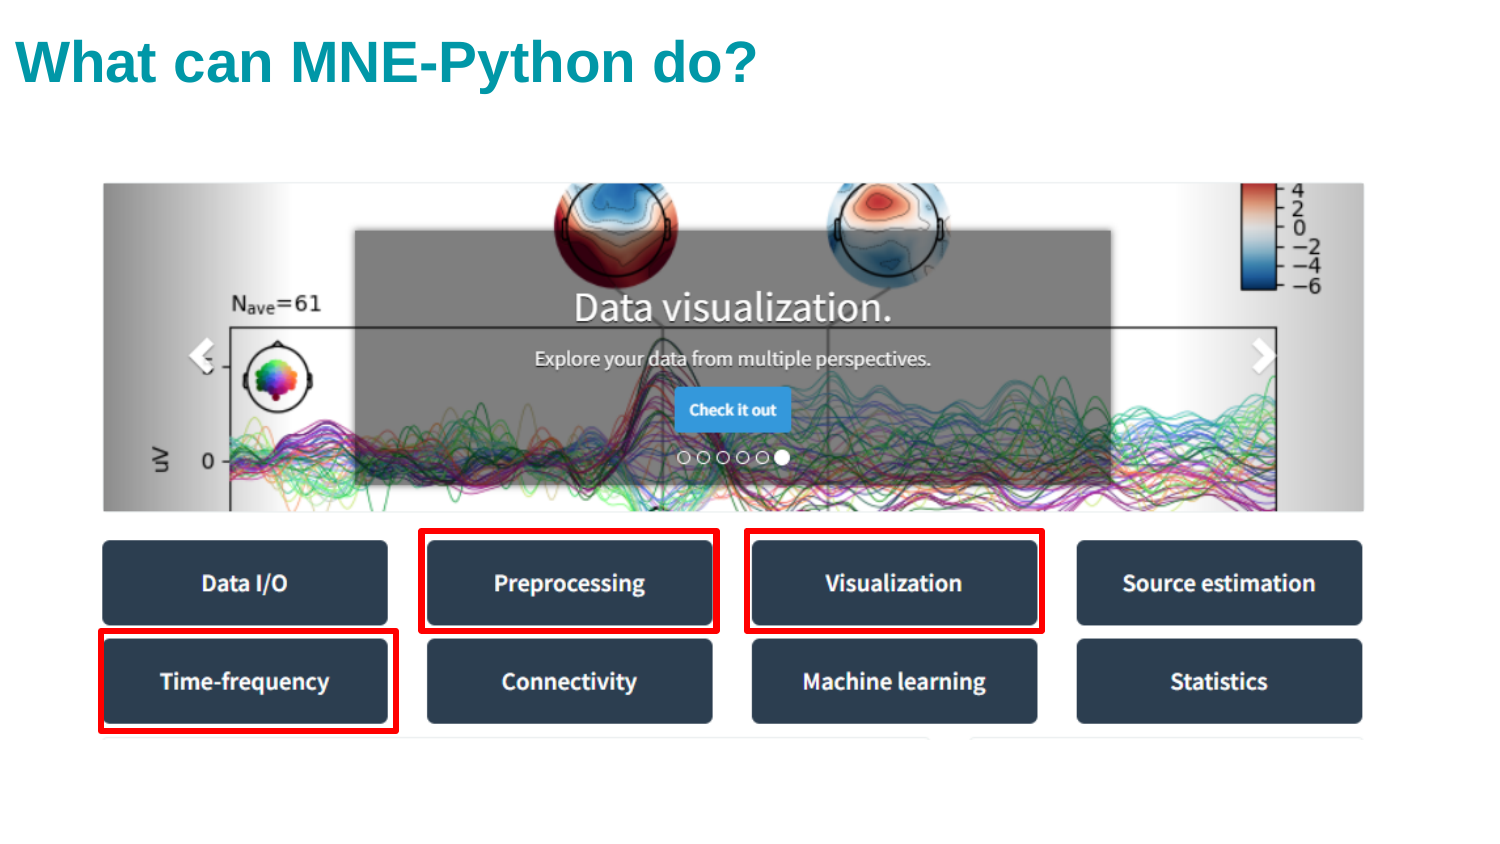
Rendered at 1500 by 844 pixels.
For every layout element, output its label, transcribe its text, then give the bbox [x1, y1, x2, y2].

picture [49, 155, 1500, 740]
title What can MNE-Python do? [0, 9, 1398, 104]
